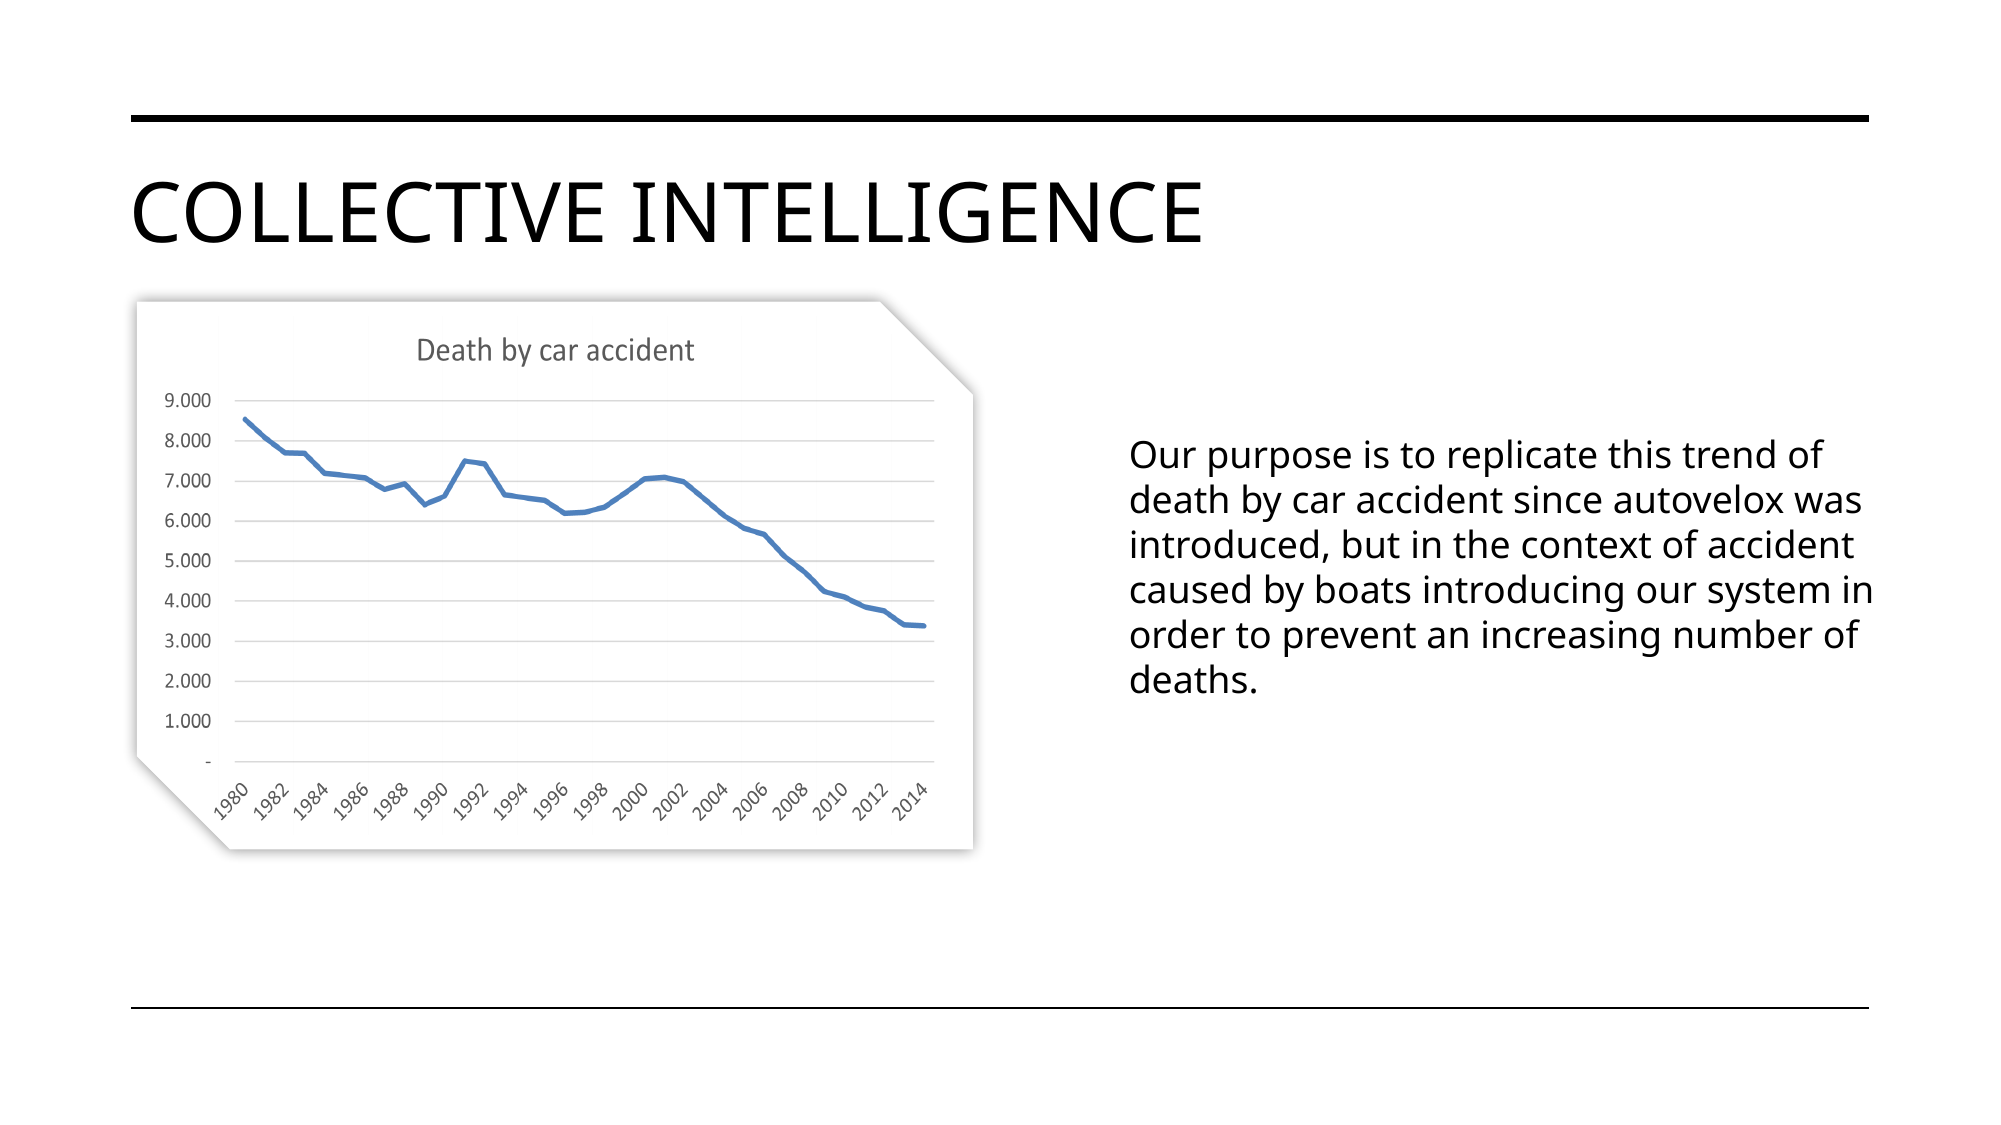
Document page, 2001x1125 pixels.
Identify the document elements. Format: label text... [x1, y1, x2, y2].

picture [144, 308, 966, 843]
title Collective intelligence [114, 151, 1869, 377]
text_box Our purpose is to replicate this trend of death by car accident since autovelox was introduced, but in the context of accident caused by boats introducing our system in order to prevent an increasing number of deaths. [1114, 423, 1904, 709]
